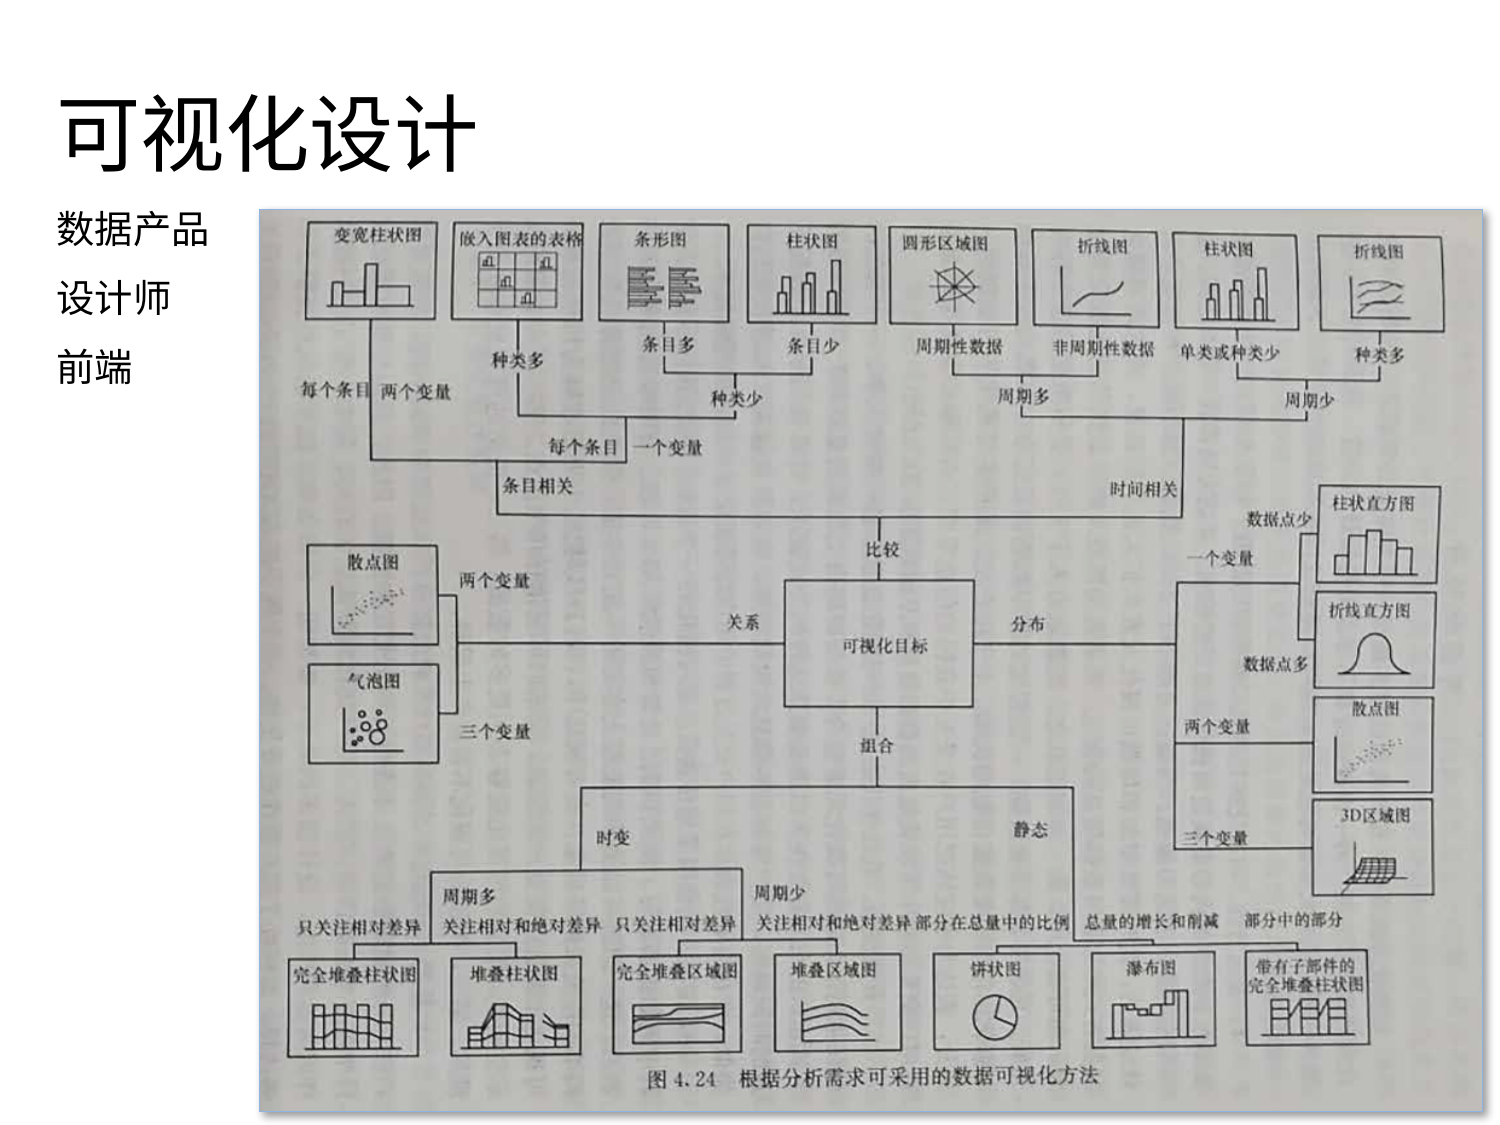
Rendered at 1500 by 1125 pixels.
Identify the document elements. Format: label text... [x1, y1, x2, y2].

title 可视化设计 数据产品 设计师 前端 [41, 21, 1392, 398]
picture [259, 209, 1483, 1112]
